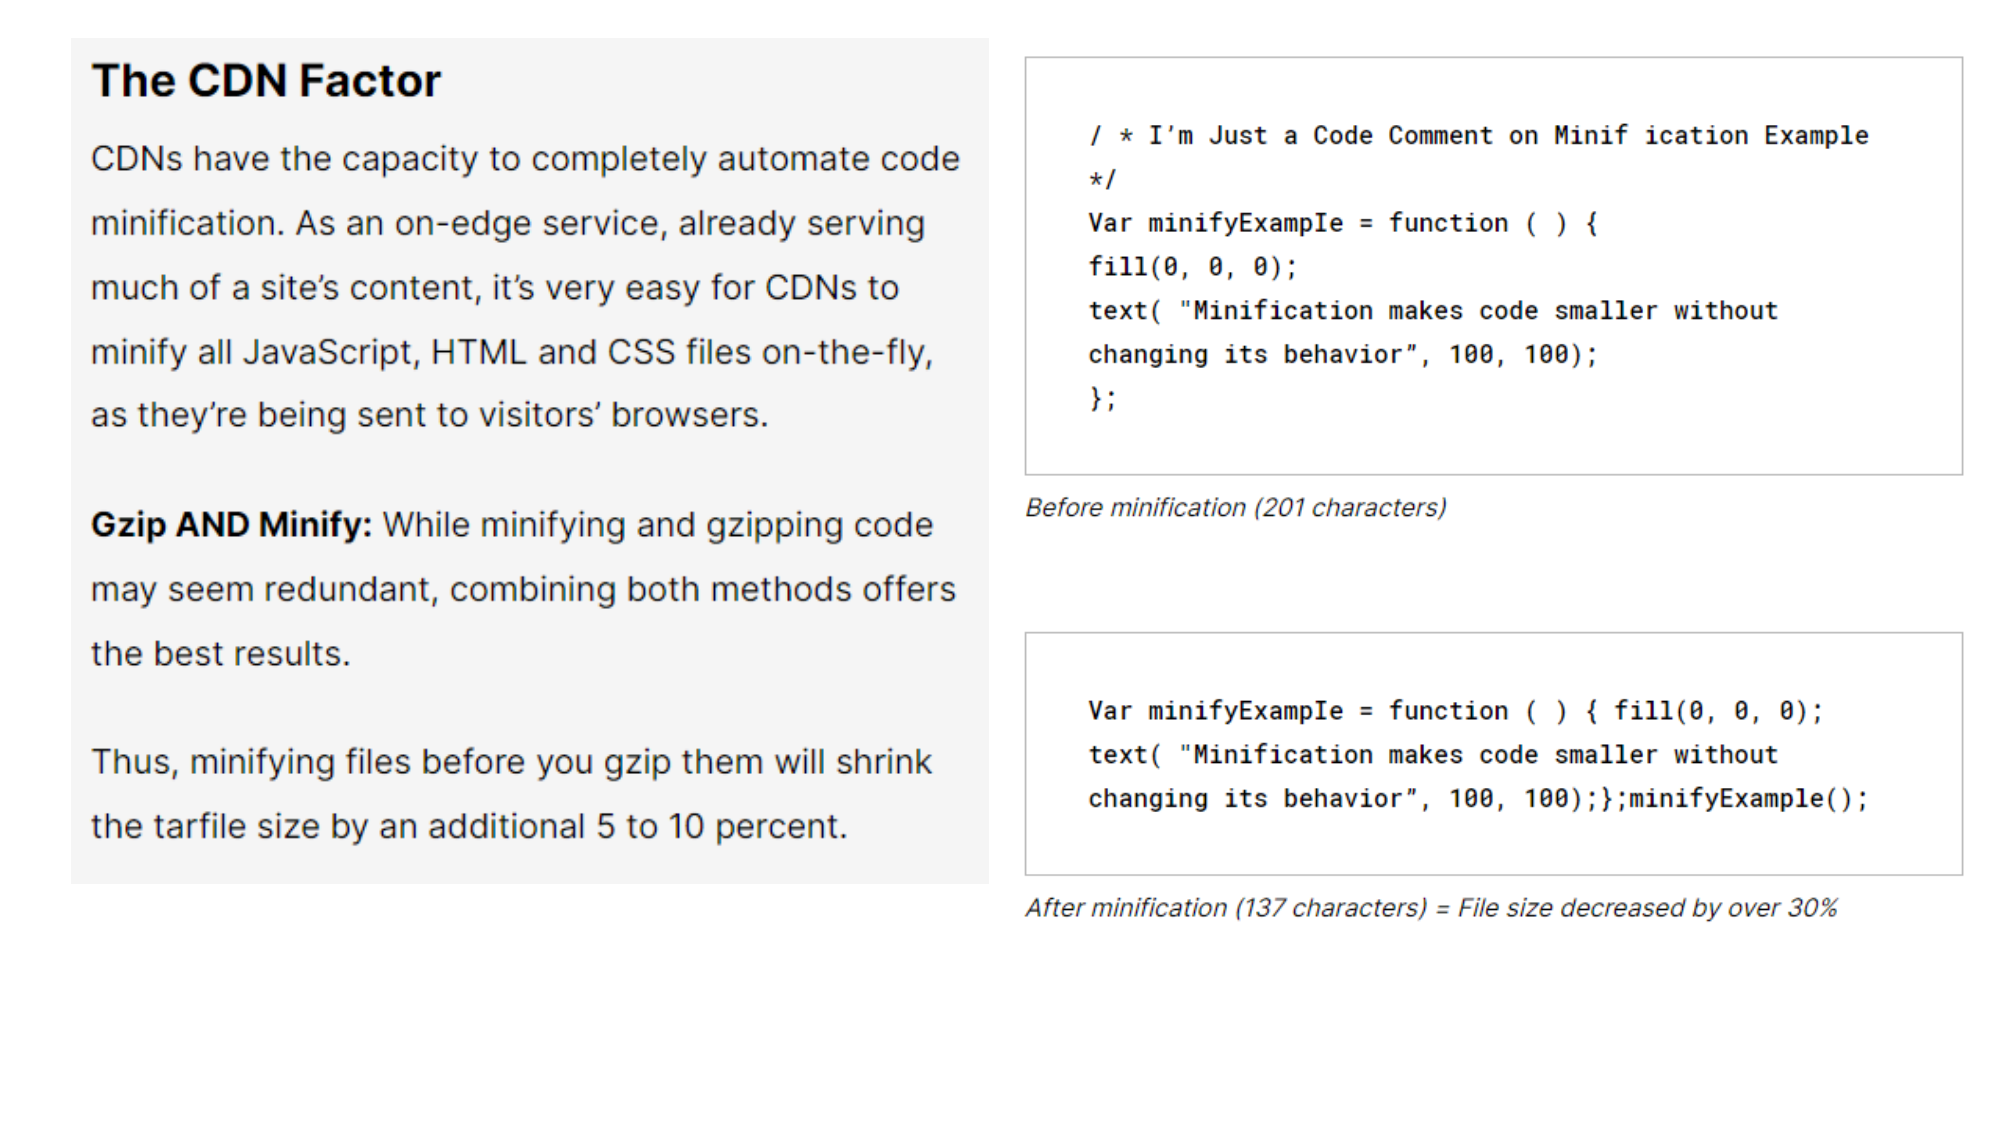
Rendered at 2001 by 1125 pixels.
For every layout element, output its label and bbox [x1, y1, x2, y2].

picture [71, 38, 989, 884]
picture [1011, 38, 1984, 959]
